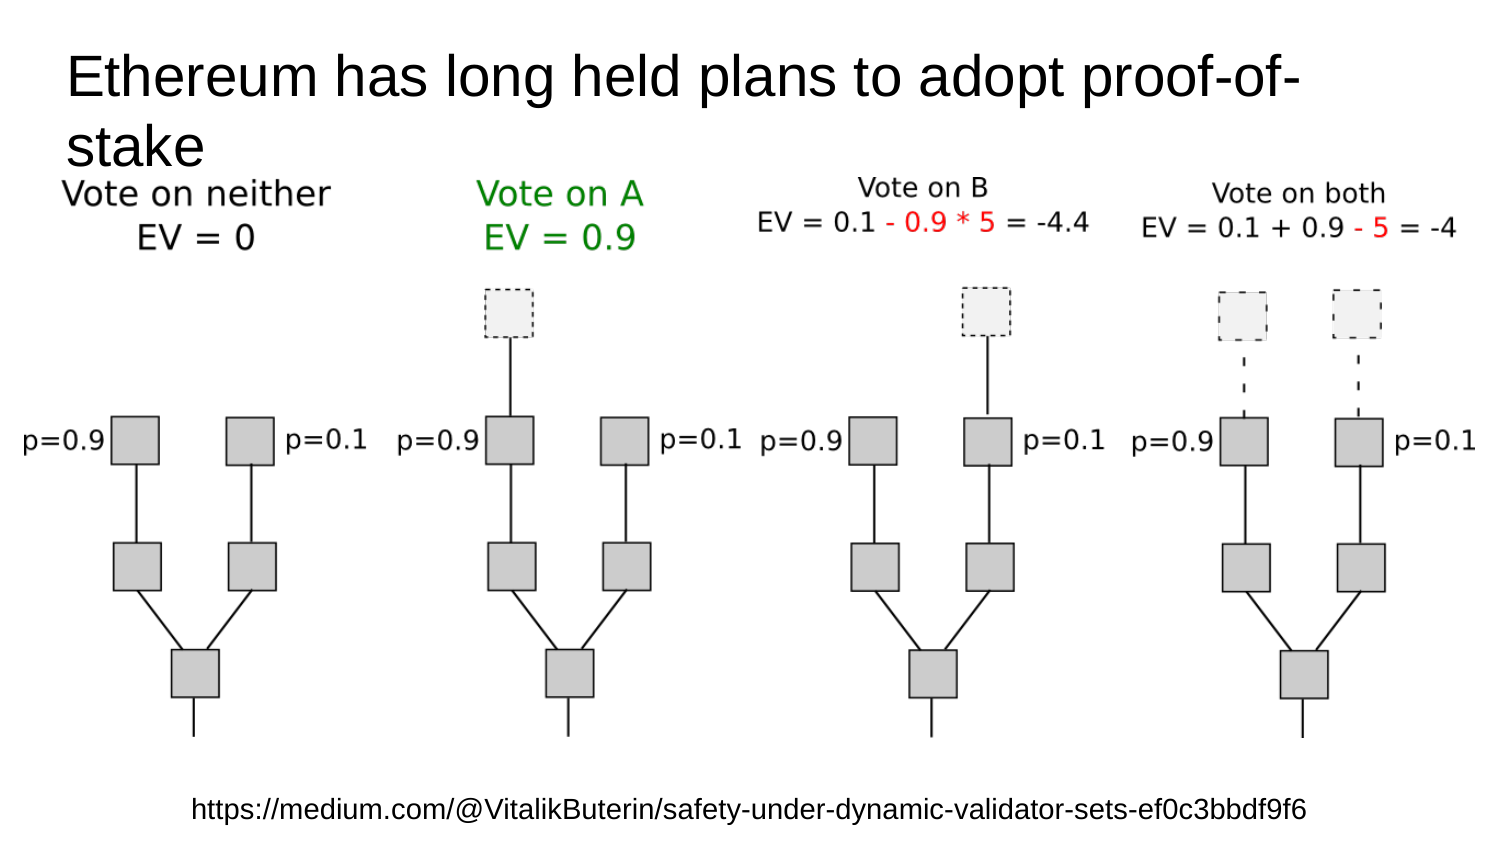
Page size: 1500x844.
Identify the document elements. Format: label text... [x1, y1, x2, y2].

picture [24, 177, 1476, 738]
text_box https://medium.com/@VitalikButerin/safety-under-dynamic-validator-sets-ef0c3bbdf9f6 [0, 771, 1500, 844]
title Ethereum has long held plans to adopt proof-of-stake [51, 23, 1449, 117]
